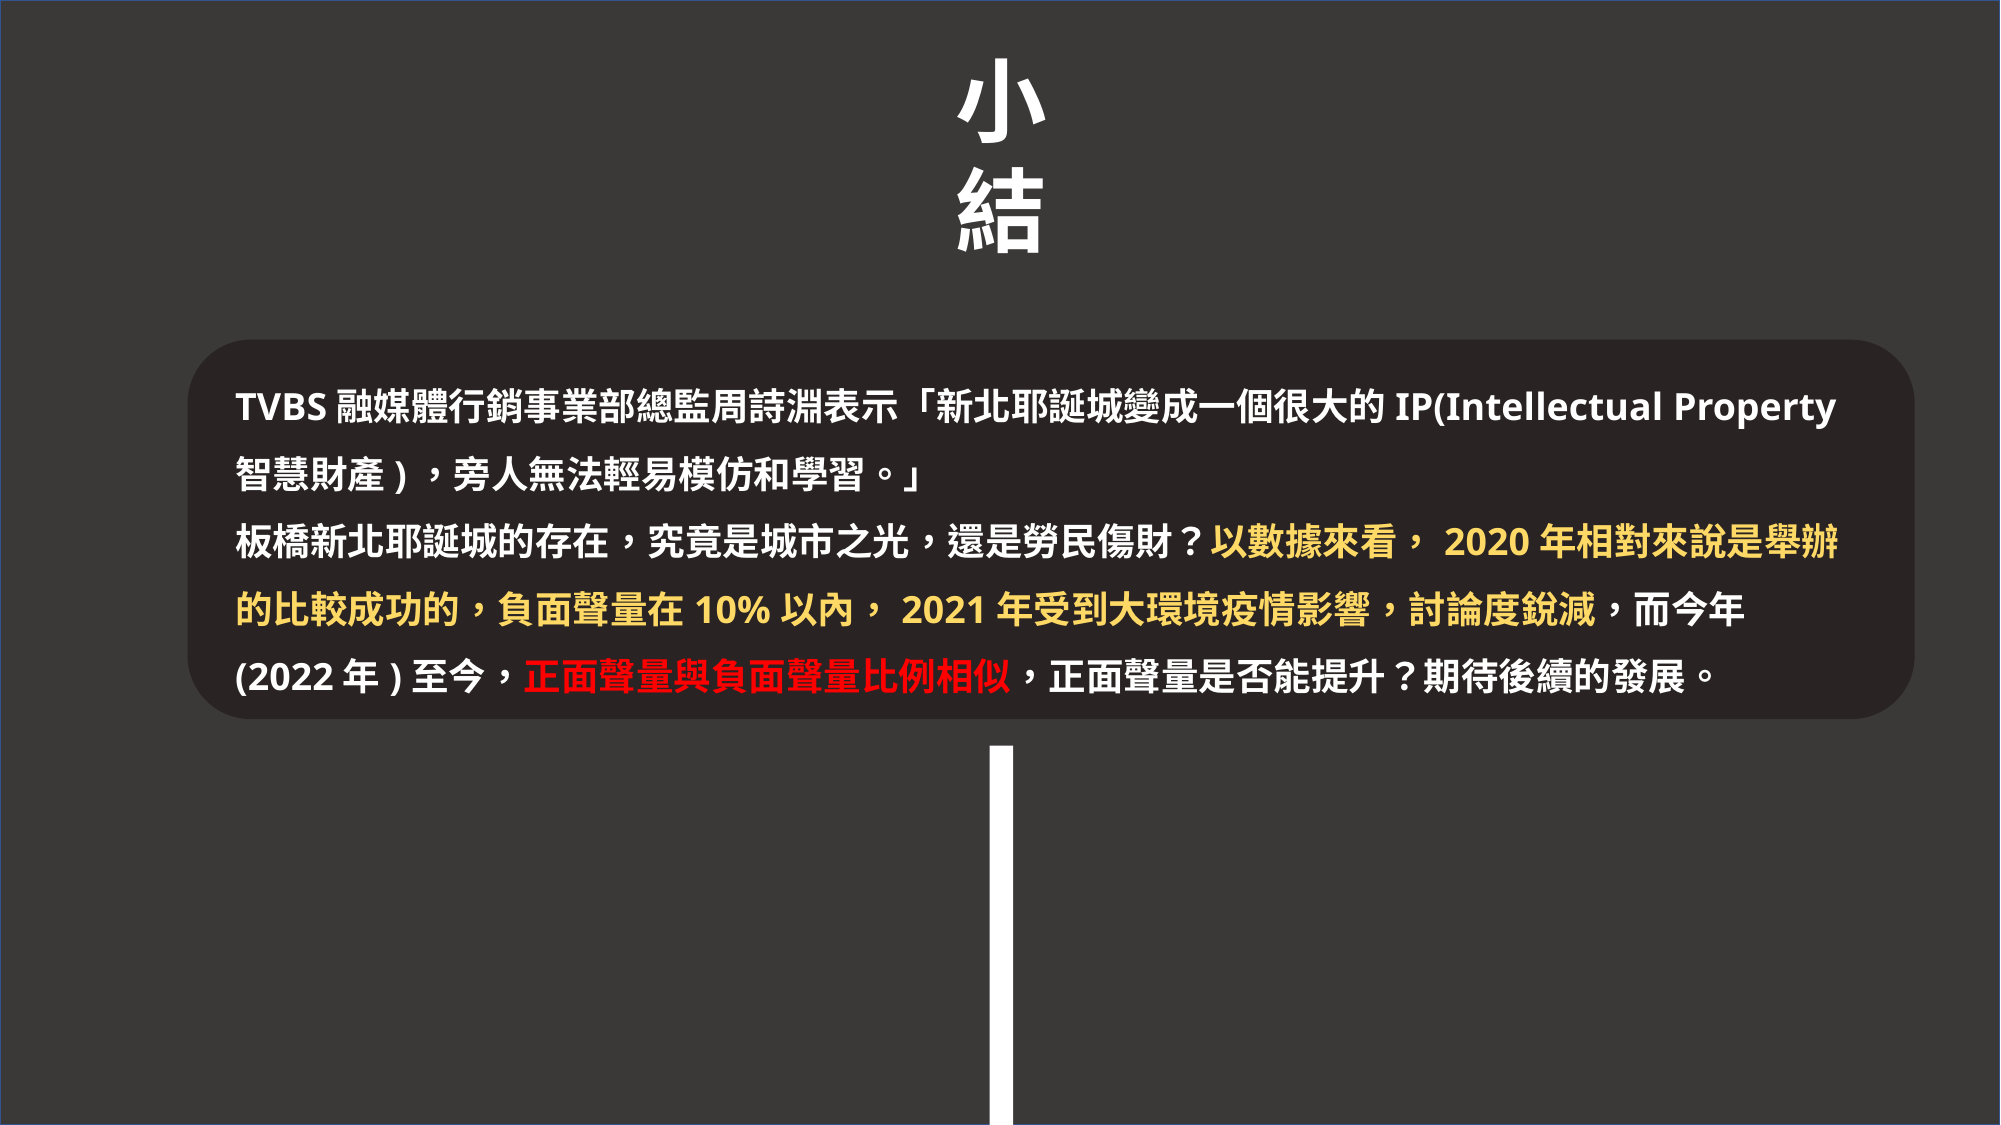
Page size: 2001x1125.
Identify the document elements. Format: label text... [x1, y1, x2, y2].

text_box 小結 [940, 36, 1087, 272]
text_box TVBS融媒體行銷事業部總監周詩淵表示「新北耶誕城變成一個很大的IP(Intellectual Property智慧財產)，旁人無法輕易模仿和學習。」 板橋新北耶誕城的存在，究竟是城市之光，還是勞民傷財？以數據來看，2020年相對來說是舉辦的比較成功的，負面聲量在10%以內，2021年受到大環境疫情影響，討論度銳減，而今年(2022年)至今，正面聲量與負面聲量比例相似，正面聲量是否能提升？期待後續的發展。 [220, 353, 1869, 706]
text_box [0, 0, 2000, 1125]
text_box [989, 745, 1014, 1125]
text_box [186, 338, 1916, 721]
